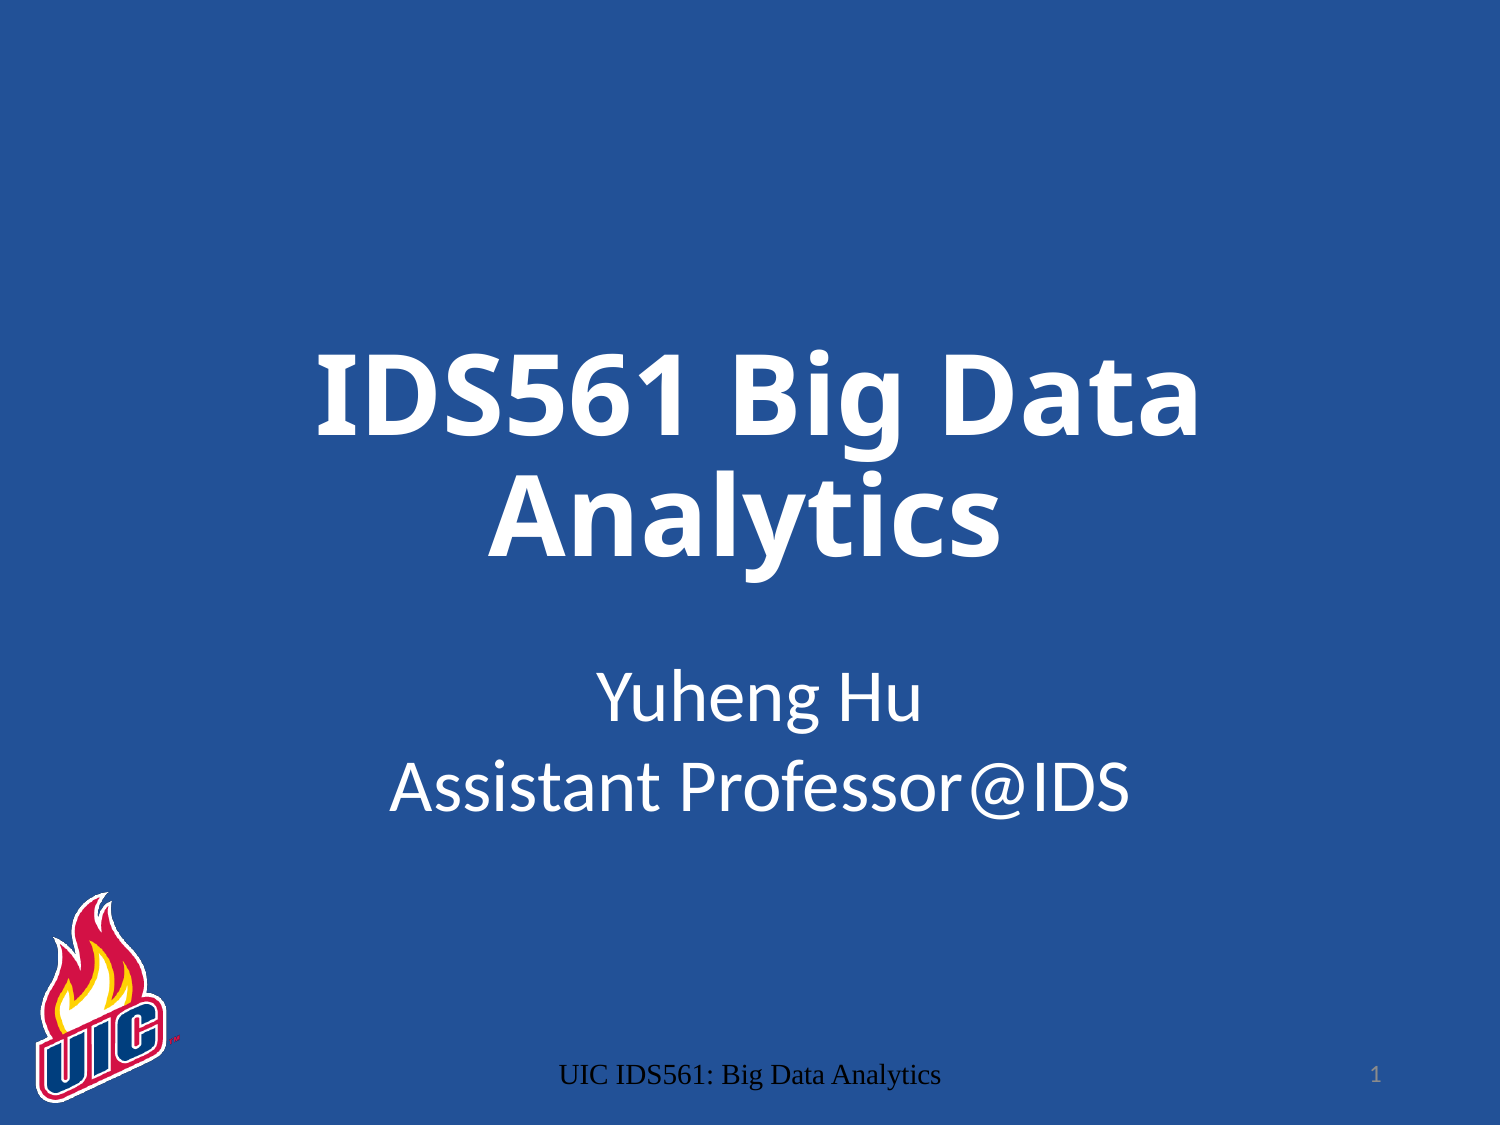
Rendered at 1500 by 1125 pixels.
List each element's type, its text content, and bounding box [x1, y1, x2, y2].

footer UIC IDS561: Big Data Analytics [496, 1042, 1004, 1103]
text_box Yuheng Hu Assistant Professor@IDS [212, 638, 1309, 834]
title IDS561 Big Data Analytics [69, 254, 1452, 639]
slide_number 1 [1059, 1042, 1397, 1103]
picture [0, 889, 214, 1103]
